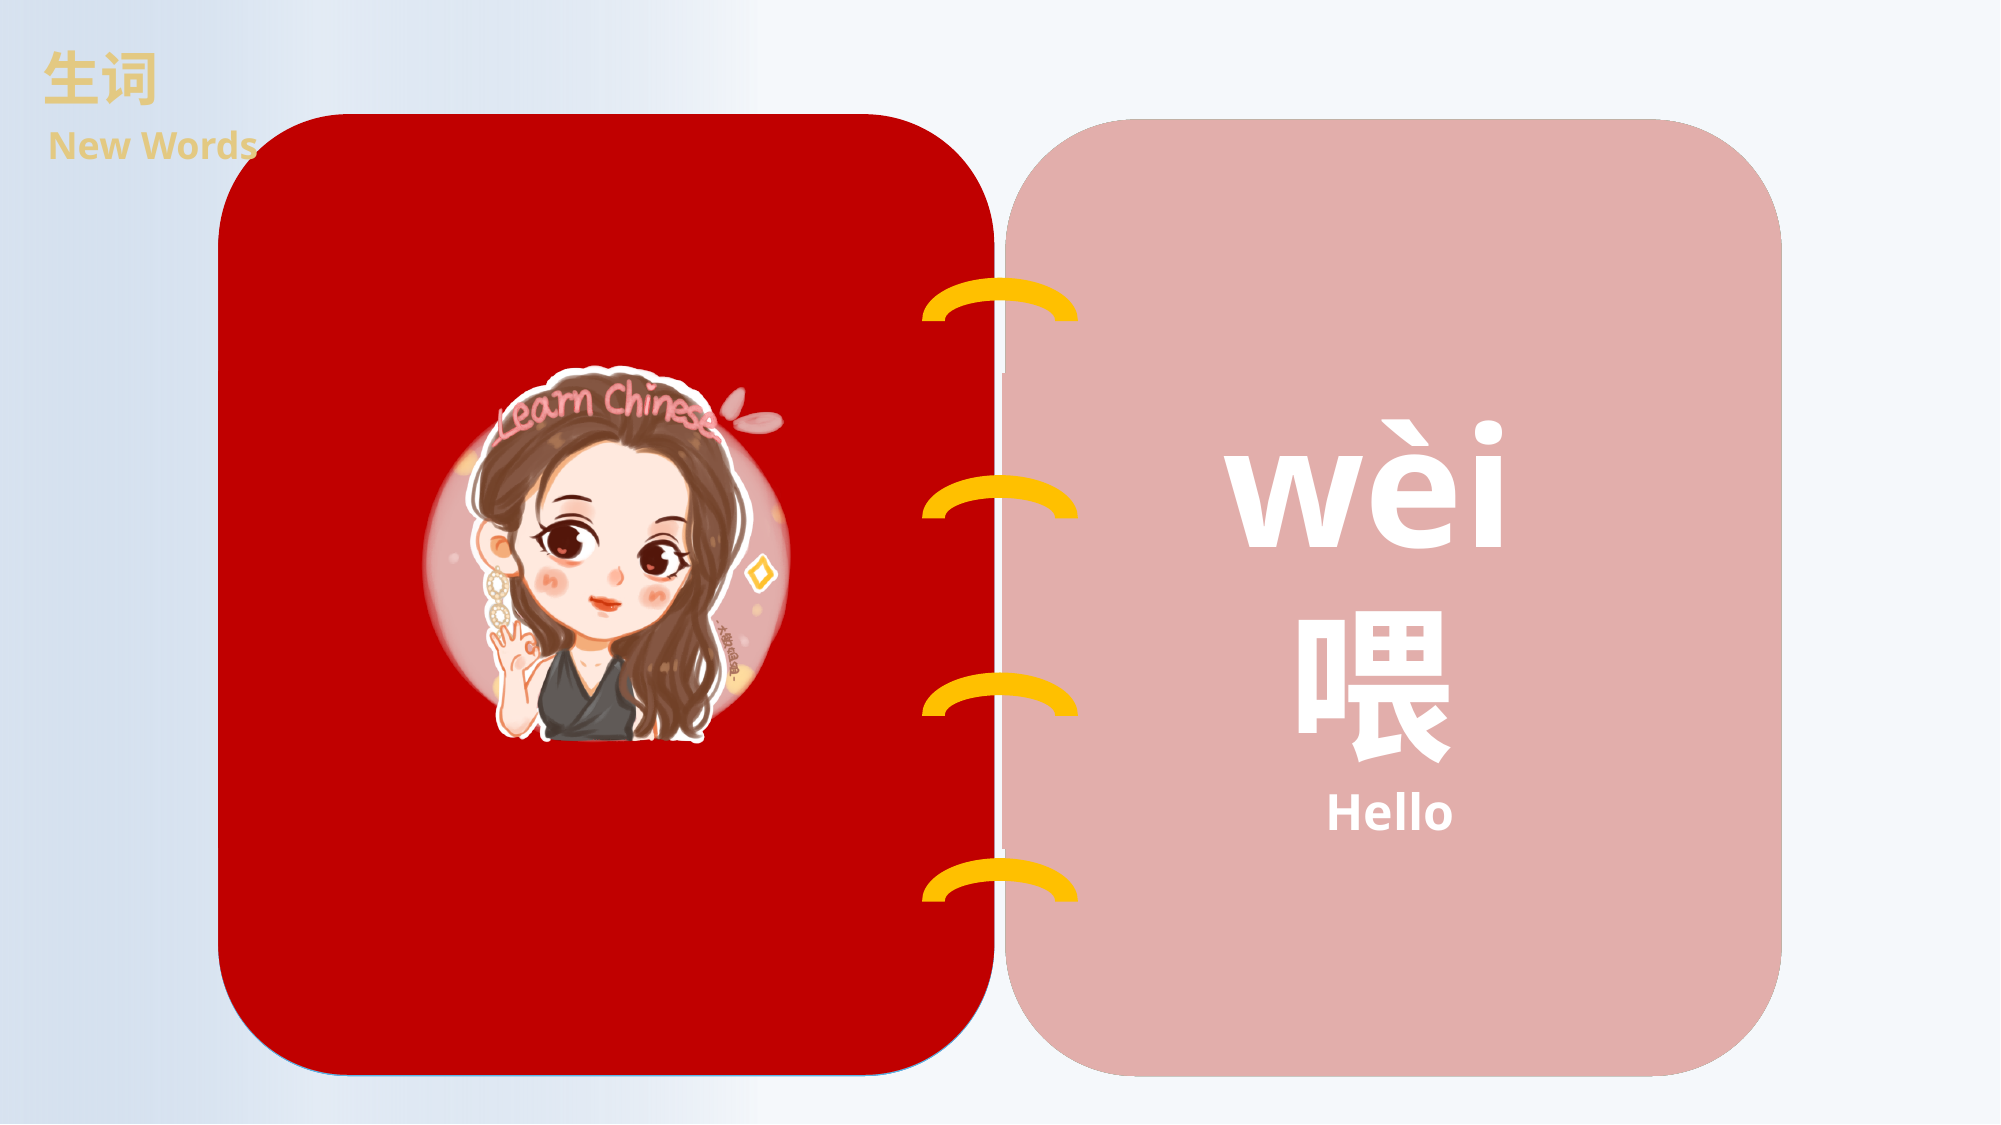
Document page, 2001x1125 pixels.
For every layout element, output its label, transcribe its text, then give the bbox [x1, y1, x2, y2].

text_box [219, 115, 994, 1070]
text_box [1002, 120, 1781, 1075]
text_box 生词 [27, 35, 174, 120]
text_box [923, 278, 1077, 942]
text_box New Words [32, 115, 219, 175]
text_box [219, 1070, 994, 1074]
picture [0, 0, 2001, 1125]
